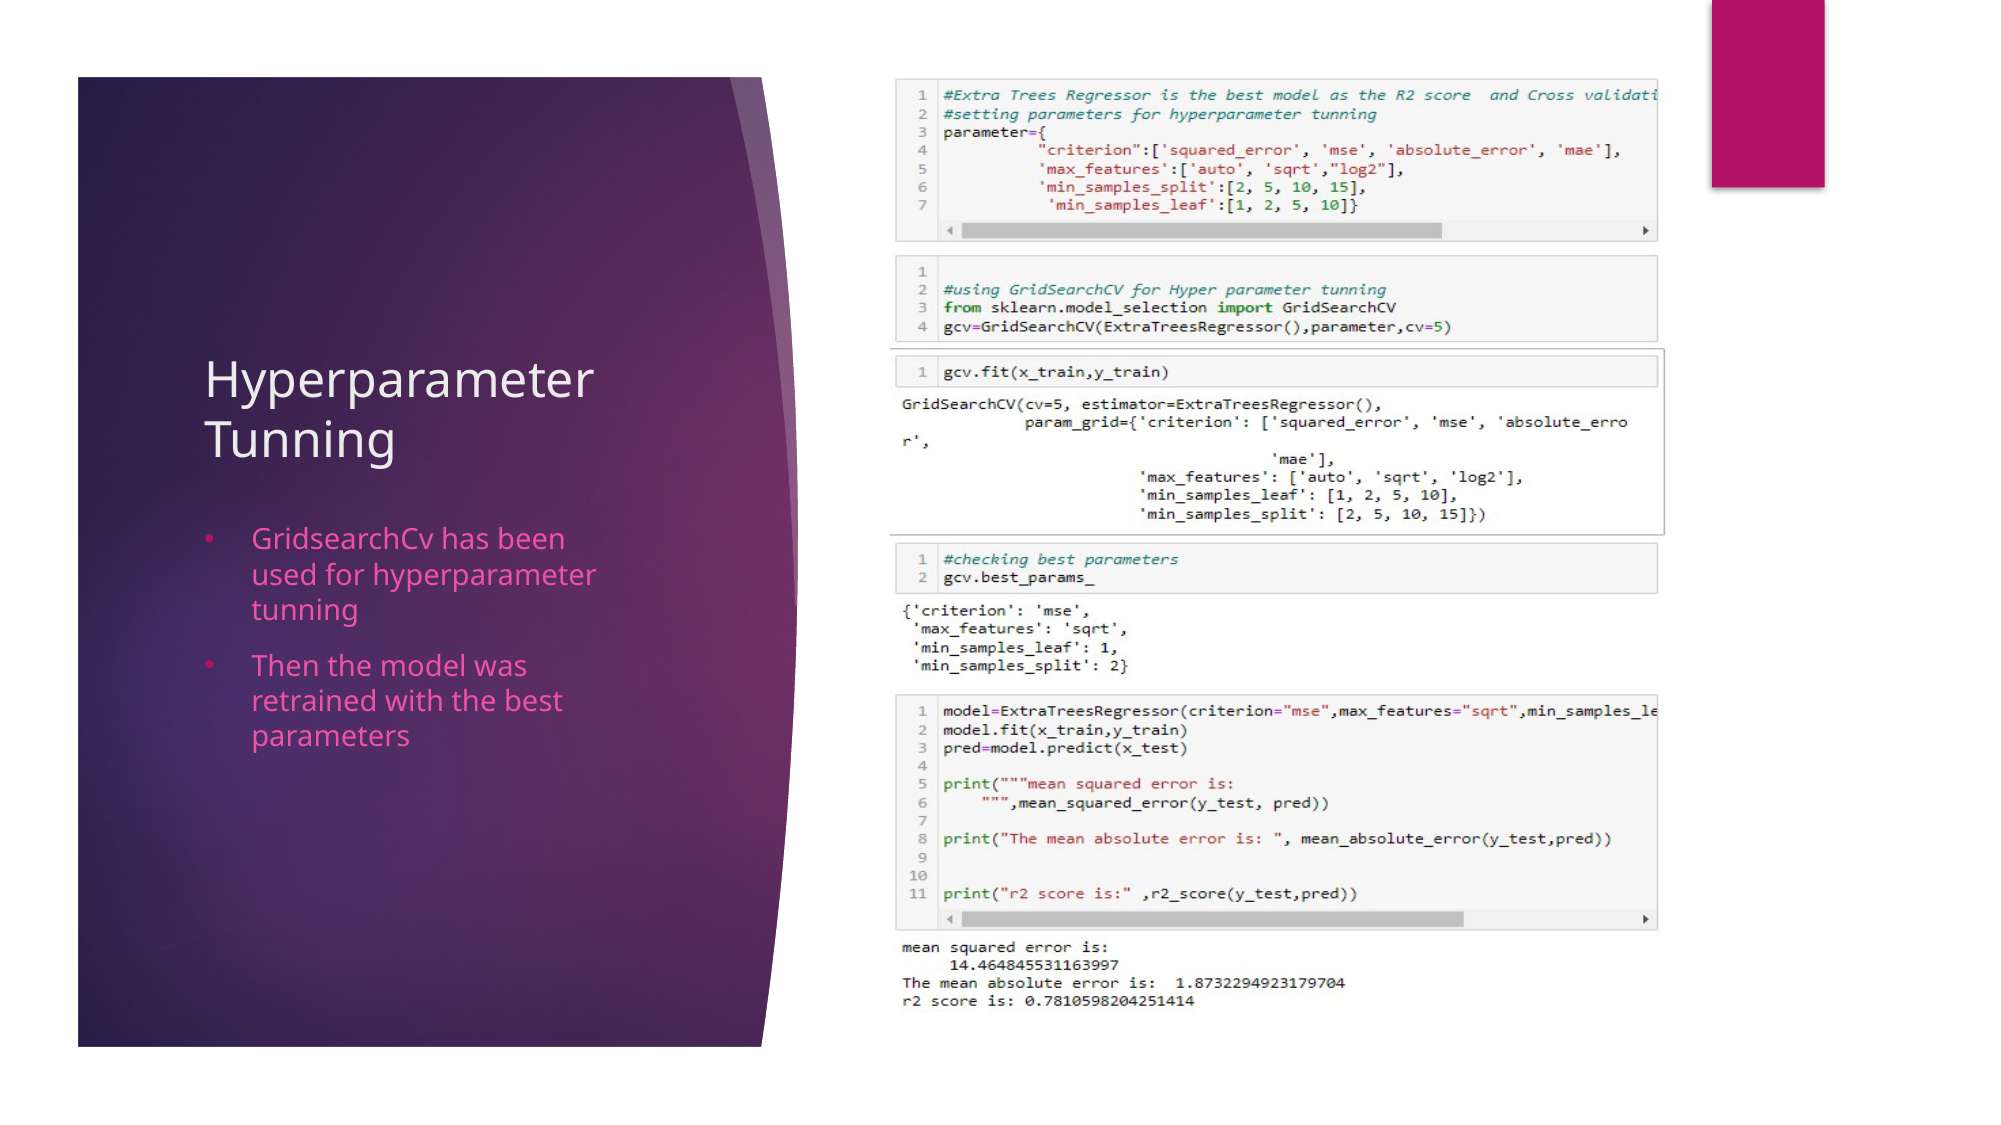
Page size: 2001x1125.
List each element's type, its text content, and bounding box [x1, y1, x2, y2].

picture [889, 69, 1672, 1013]
title Hyperparameter Tunning [189, 212, 648, 475]
list GridsearchCv has been used for hyperparameter tunning Then the model was retrained with the best parameters [189, 513, 648, 989]
picture [79, 78, 797, 1046]
